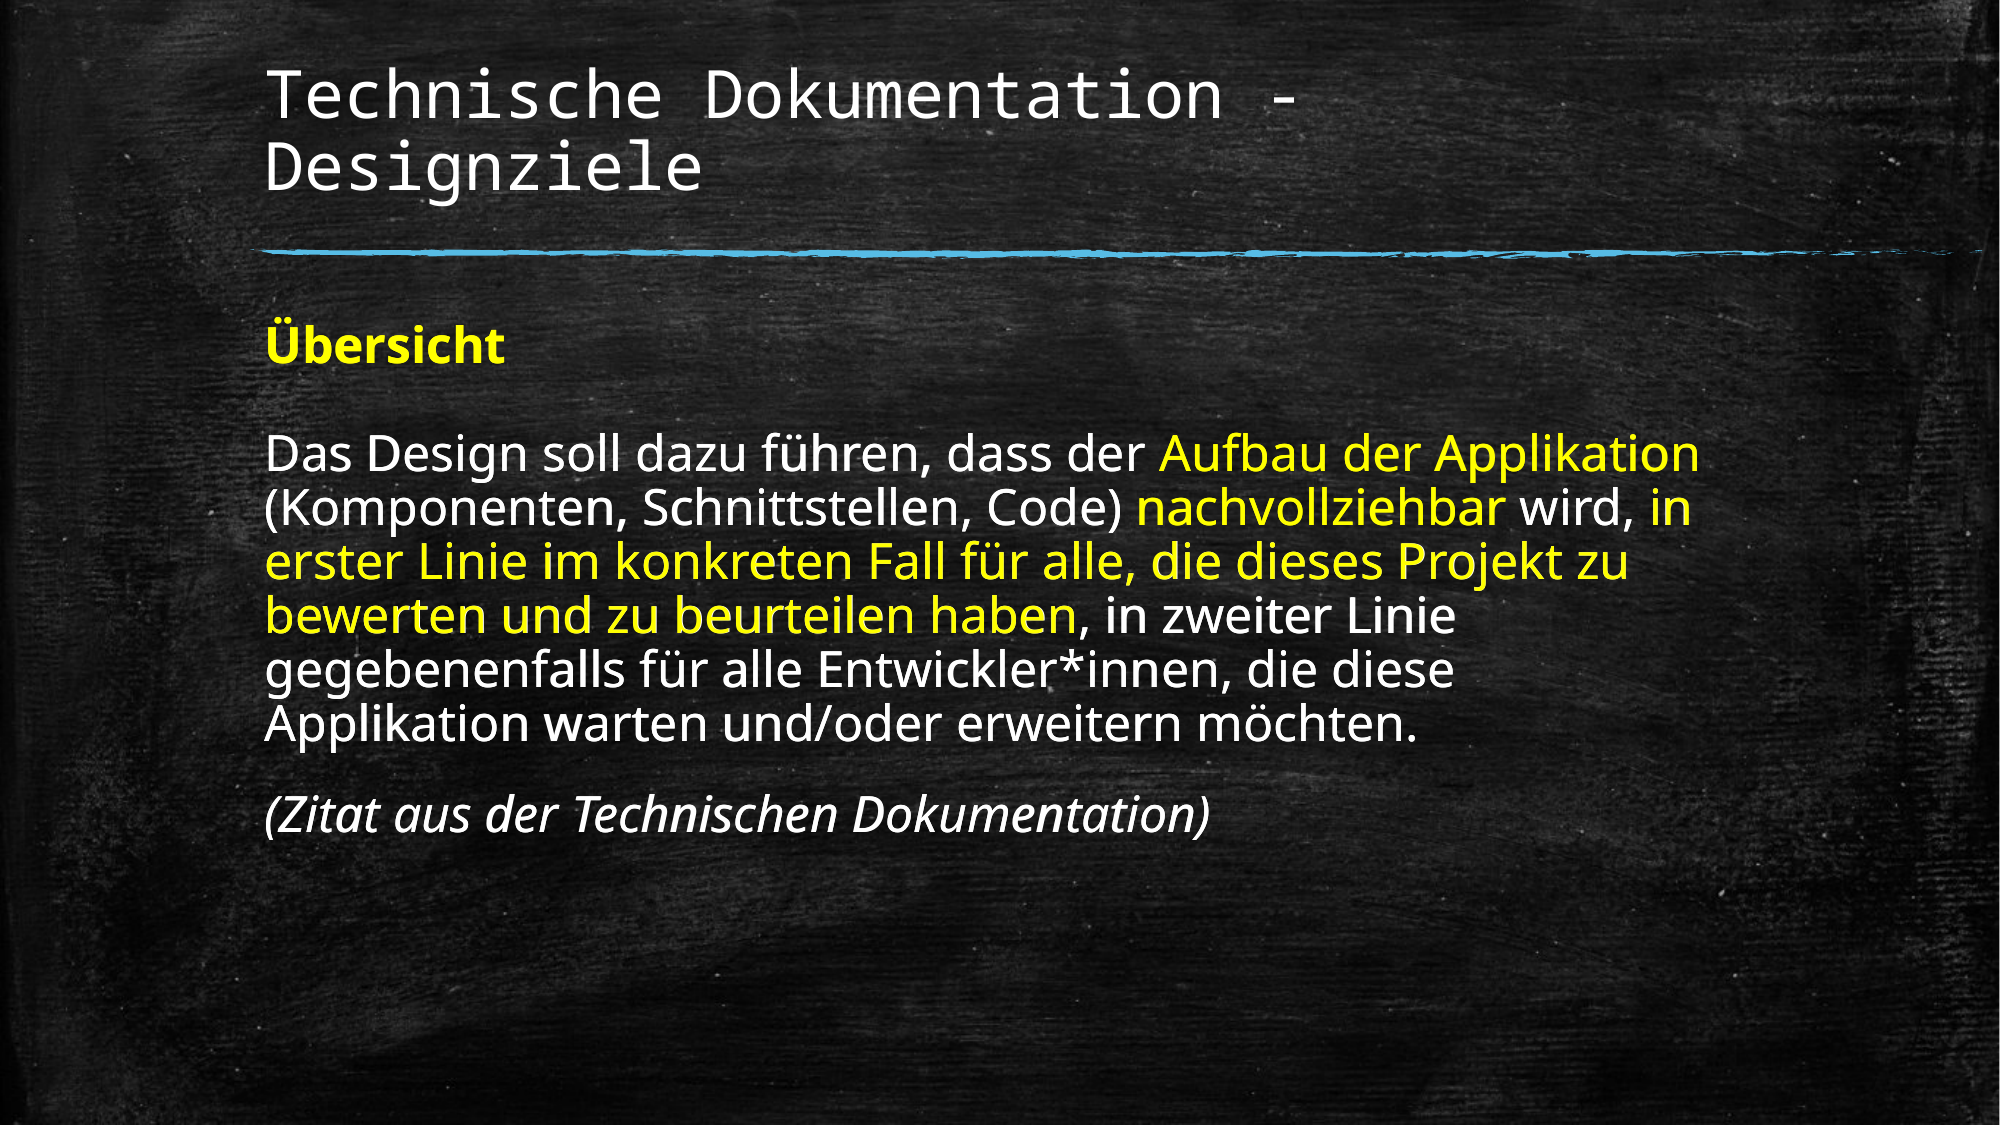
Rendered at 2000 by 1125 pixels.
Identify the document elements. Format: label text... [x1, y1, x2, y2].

text_box Übersicht Das Design soll dazu führen, dass der Aufbau der Applikation (Komponenten, Schnittstellen, Code) nachvollziehbar wird, in erster Linie im konkreten Fall für alle, die dieses Projekt zu bewerten und zu beurteilen haben, in zweiter Linie gegebenenfalls für alle Entwickler*innen, die diese Applikation warten und/oder erweitern möchten. (Zitat aus der Technischen Dokumentation) [249, 312, 1750, 1013]
title Technische Dokumentation - Designziele [249, 45, 1750, 213]
